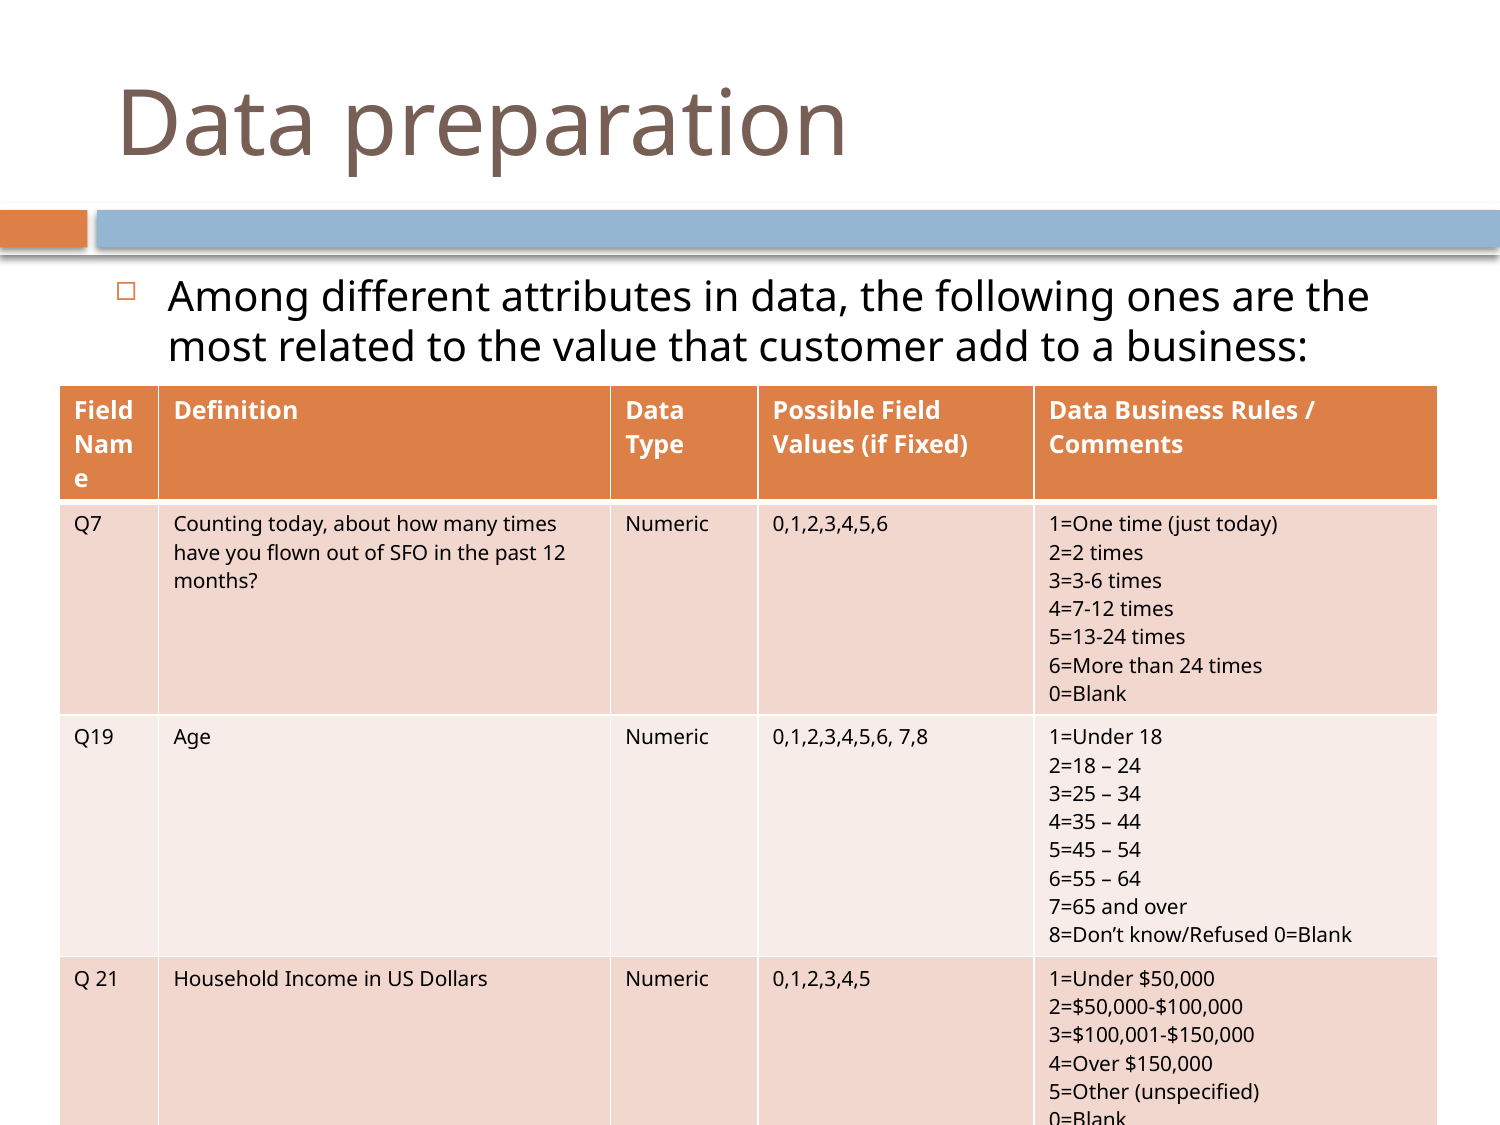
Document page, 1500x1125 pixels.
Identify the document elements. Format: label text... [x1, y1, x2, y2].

table_cell Counting today, about how many times have you flown out of SFO in the past 12 months? [159, 505, 610, 714]
table_cell 0,1,2,3,4,5,6 [759, 505, 1033, 714]
table_cell 1=One time (just today) 2=2 times 3=3-6 times 4=7-12 times 5=13-24 times 6=More than 24 times 0=Blank [1035, 505, 1437, 714]
table_header Field Name [60, 386, 158, 499]
table_cell Q19 [60, 716, 158, 956]
table_header Data Type [611, 386, 757, 499]
table_cell Numeric [611, 716, 757, 956]
table_cell 1=Under 18 2=18 – 24 3=25 – 34 4=35 – 44 5=45 – 54 6=55 – 64 7=65 and over 8=Don’t know/Refused 0=Blank [1035, 716, 1437, 956]
title Data preparation [100, 37, 1438, 200]
table_cell Q 21 [60, 957, 158, 1125]
table_header Data Business Rules / Comments [1035, 386, 1437, 499]
table_cell Numeric [611, 957, 757, 1125]
table_cell Age [159, 716, 610, 956]
table_cell Q7 [60, 505, 158, 714]
list Among different attributes in data, the following ones are the most related to the value that customer add to a business: [100, 262, 1438, 384]
table_cell Numeric [611, 505, 757, 714]
table_cell 1=Under $50,000 2=$50,000-$100,000 3=$100,001-$150,000 4=Over $150,000 5=Other (unspecified) 0=Blank [1035, 957, 1437, 1125]
table_cell Household Income in US Dollars [159, 957, 610, 1125]
table_header Definition [159, 386, 610, 499]
table_header Possible Field Values (if Fixed) [759, 386, 1033, 499]
table_cell 0,1,2,3,4,5,6, 7,8 [759, 716, 1033, 956]
table_cell 0,1,2,3,4,5 [759, 957, 1033, 1125]
